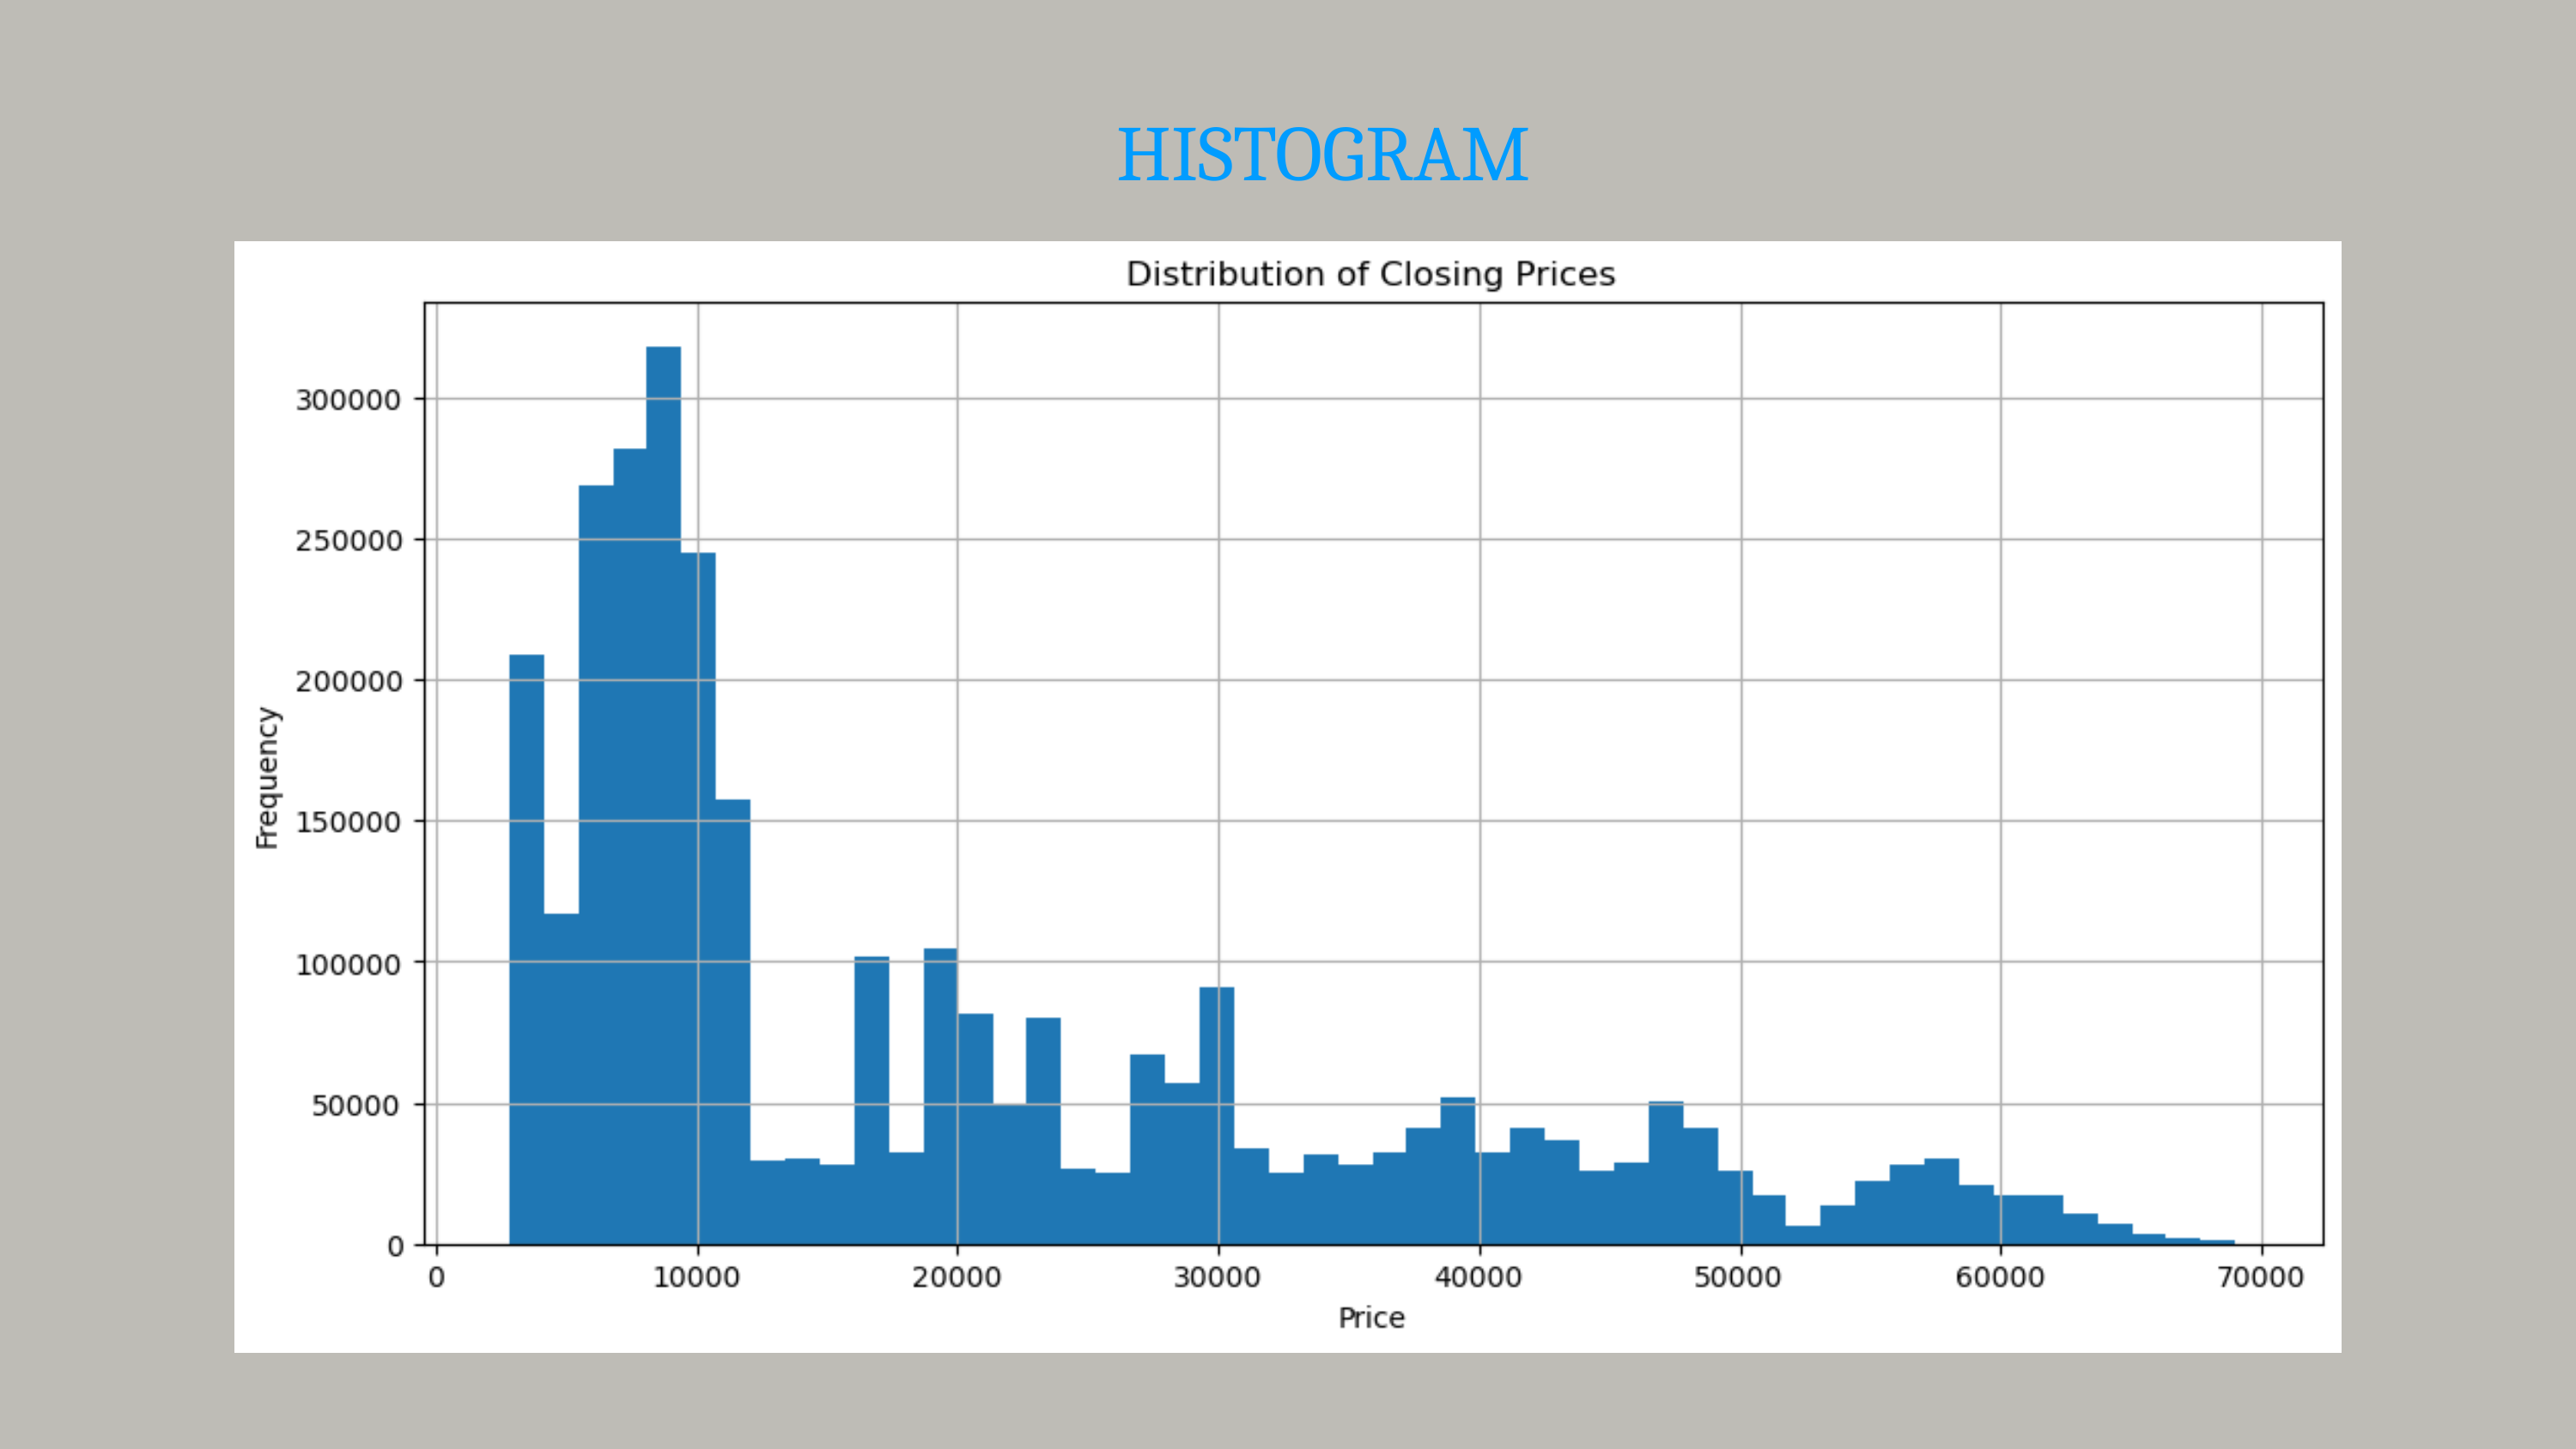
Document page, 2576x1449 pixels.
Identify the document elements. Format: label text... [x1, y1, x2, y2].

text_box HISTOGRAM [1103, 95, 1545, 203]
picture [234, 241, 2342, 1353]
